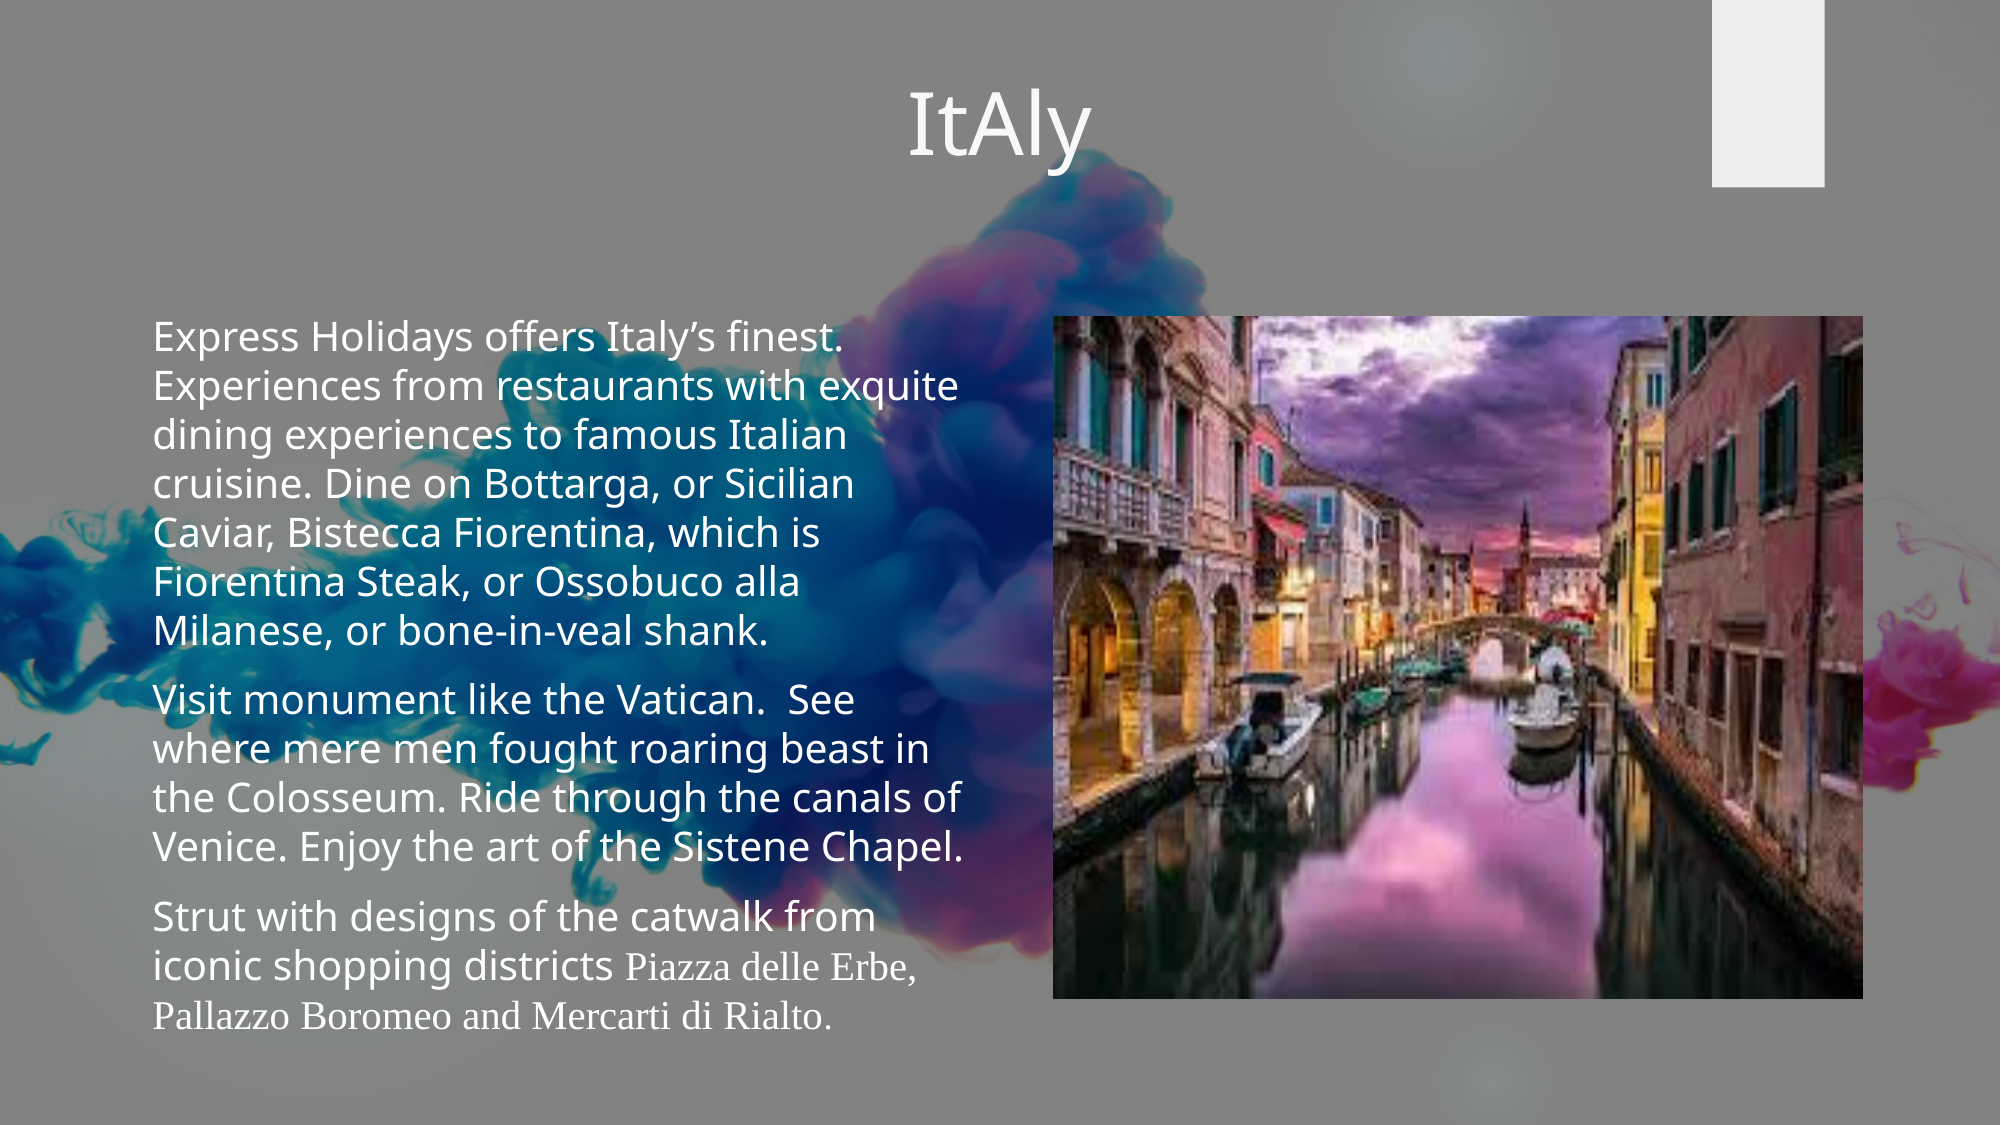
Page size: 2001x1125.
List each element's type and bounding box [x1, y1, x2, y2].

picture [0, 0, 2000, 1125]
list [1052, 316, 1863, 999]
